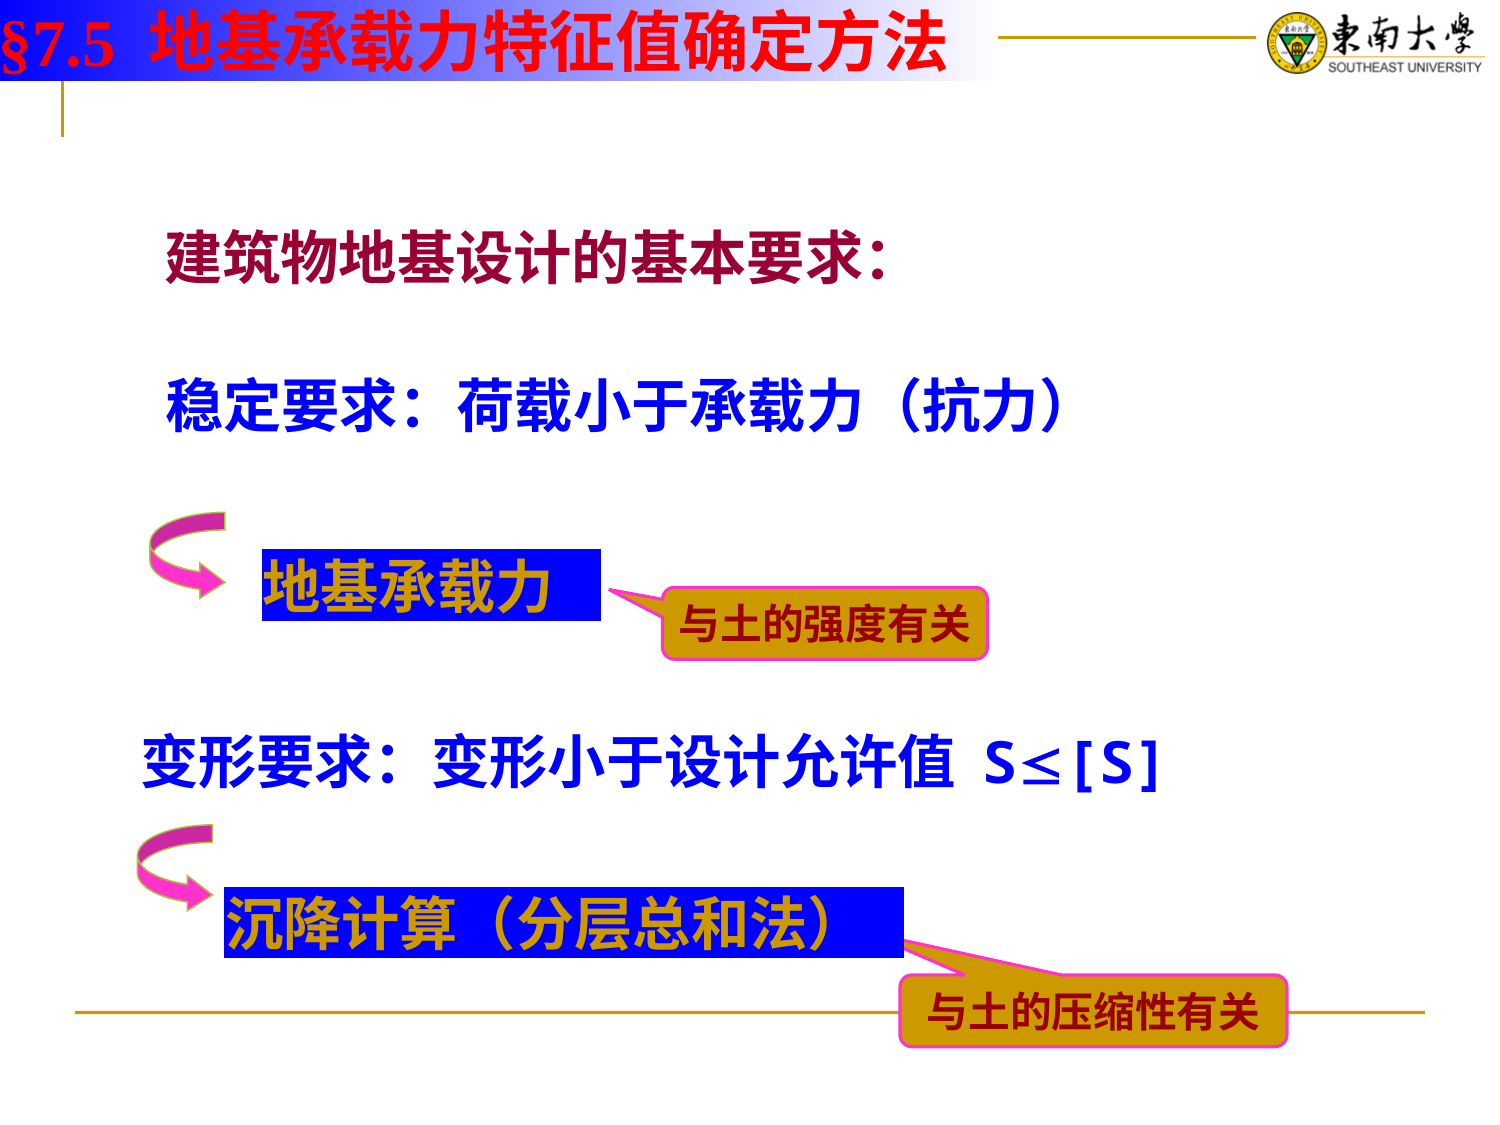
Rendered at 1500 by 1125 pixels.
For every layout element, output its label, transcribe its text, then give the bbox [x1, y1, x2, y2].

text_box 地基承载力 [262, 549, 600, 621]
text_box 变形要求：变形小于设计允许值 S[S] [140, 725, 1170, 796]
text_box [137, 824, 213, 911]
text_box [149, 512, 225, 599]
text_box 与土的压缩性有关 [899, 940, 1287, 1047]
text_box §7.5 地基承载力特征值确定方法 [0, 0, 999, 81]
text_box 与土的强度有关 [608, 587, 988, 660]
picture [1256, 10, 1499, 79]
text_box 建筑物地基设计的基本要求： [164, 221, 922, 292]
text_box 沉降计算（分层总和法） [224, 887, 904, 958]
text_box 稳定要求：荷载小于承载力（抗力） [165, 369, 1098, 440]
